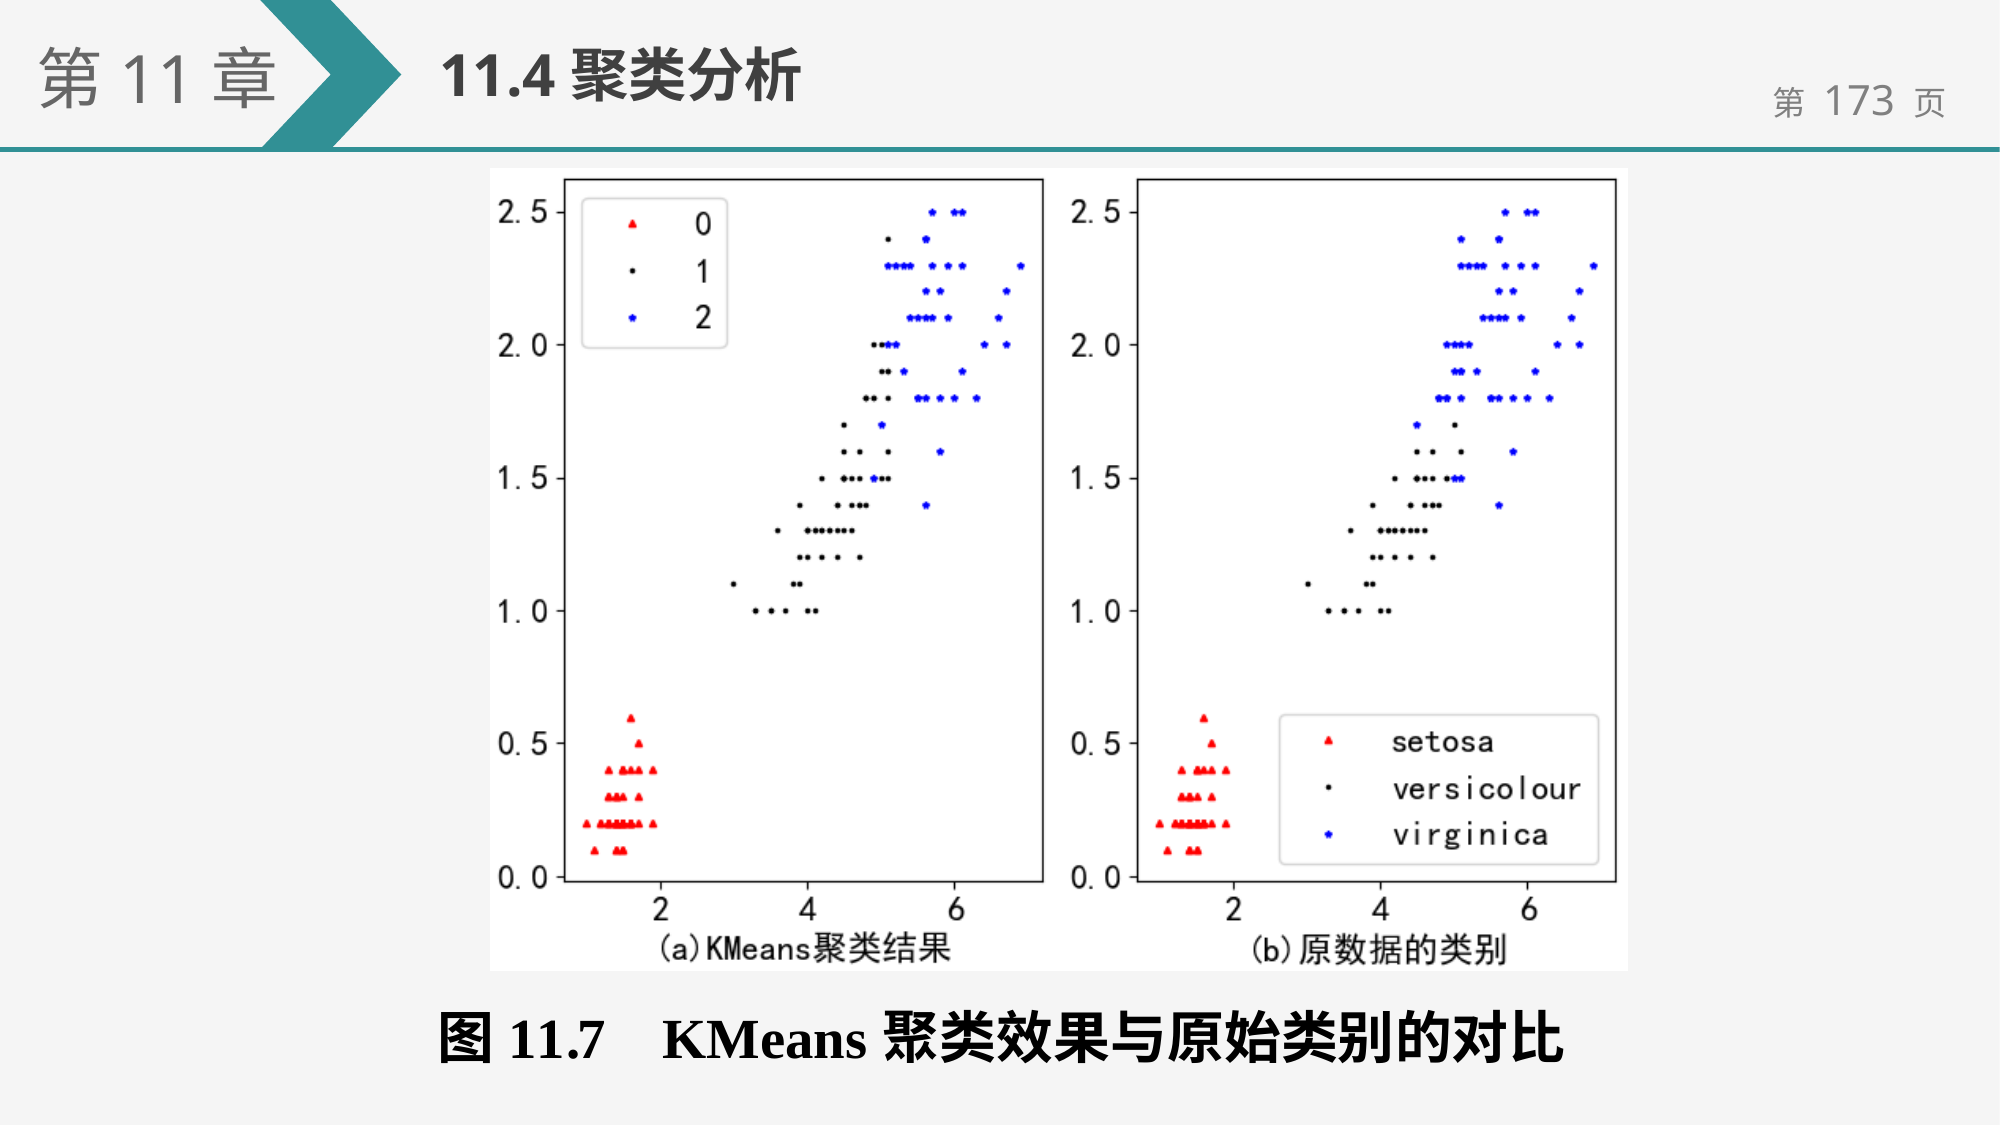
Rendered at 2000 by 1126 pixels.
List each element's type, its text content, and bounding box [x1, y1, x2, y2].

text_box [258, 0, 403, 148]
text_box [75, 157, 1924, 1126]
text_box 第11章 [21, 29, 294, 125]
text_box 11.4聚类分析 [424, 31, 1366, 116]
